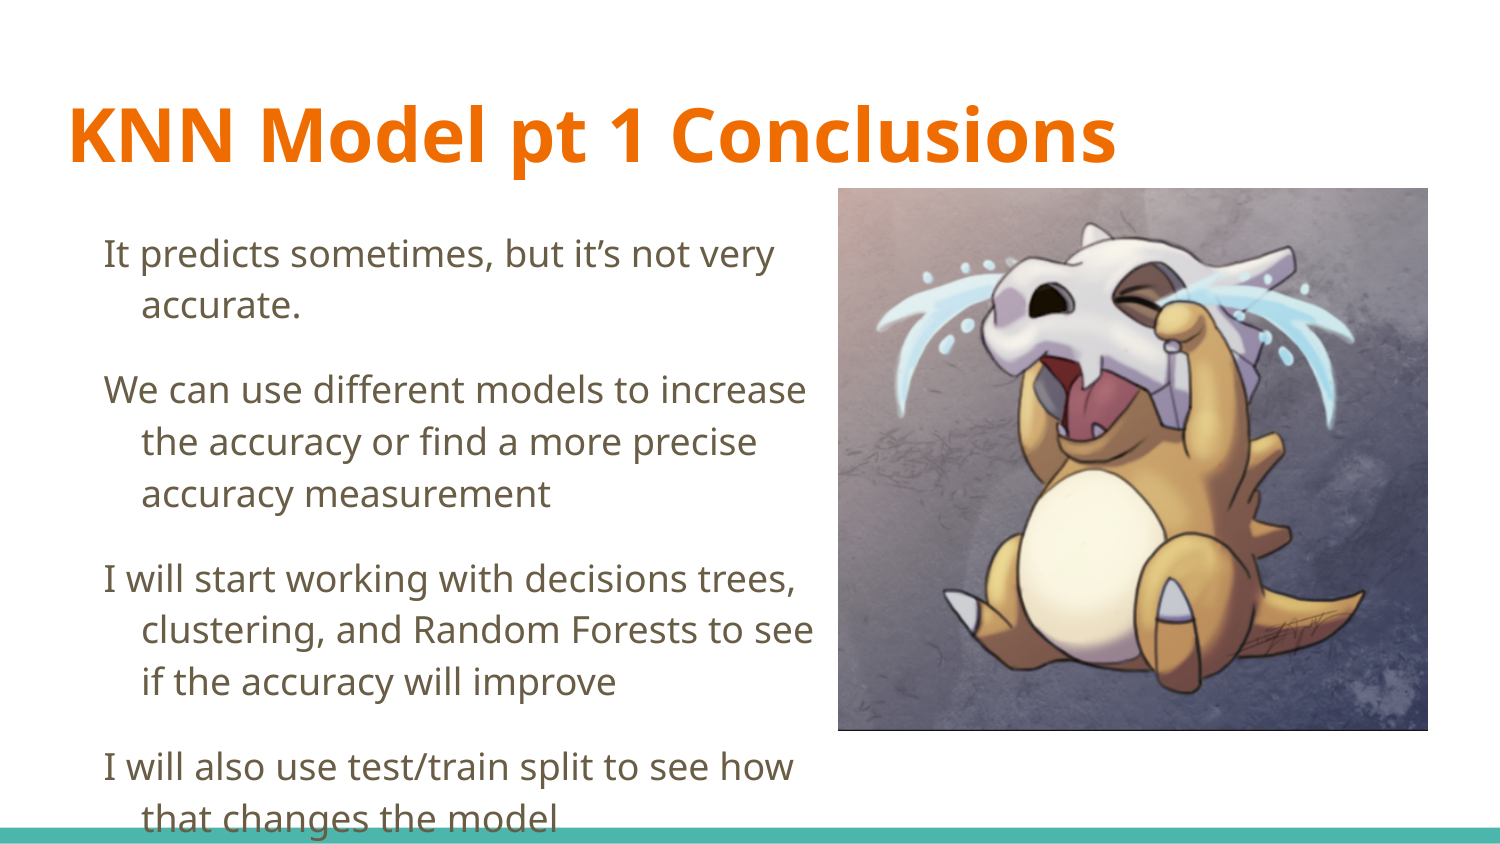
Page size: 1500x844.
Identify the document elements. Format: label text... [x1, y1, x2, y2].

list It predicts sometimes, but it’s not very accurate. We can use different models to increase the accuracy or find a more precise accuracy measurement I will start working with decisions trees, clustering, and Random Forests to see if the accuracy will improve I will also use test/train split to see how that changes the model [51, 207, 839, 750]
title KNN Model pt 1 Conclusions [51, 72, 1449, 189]
picture [838, 188, 1428, 731]
